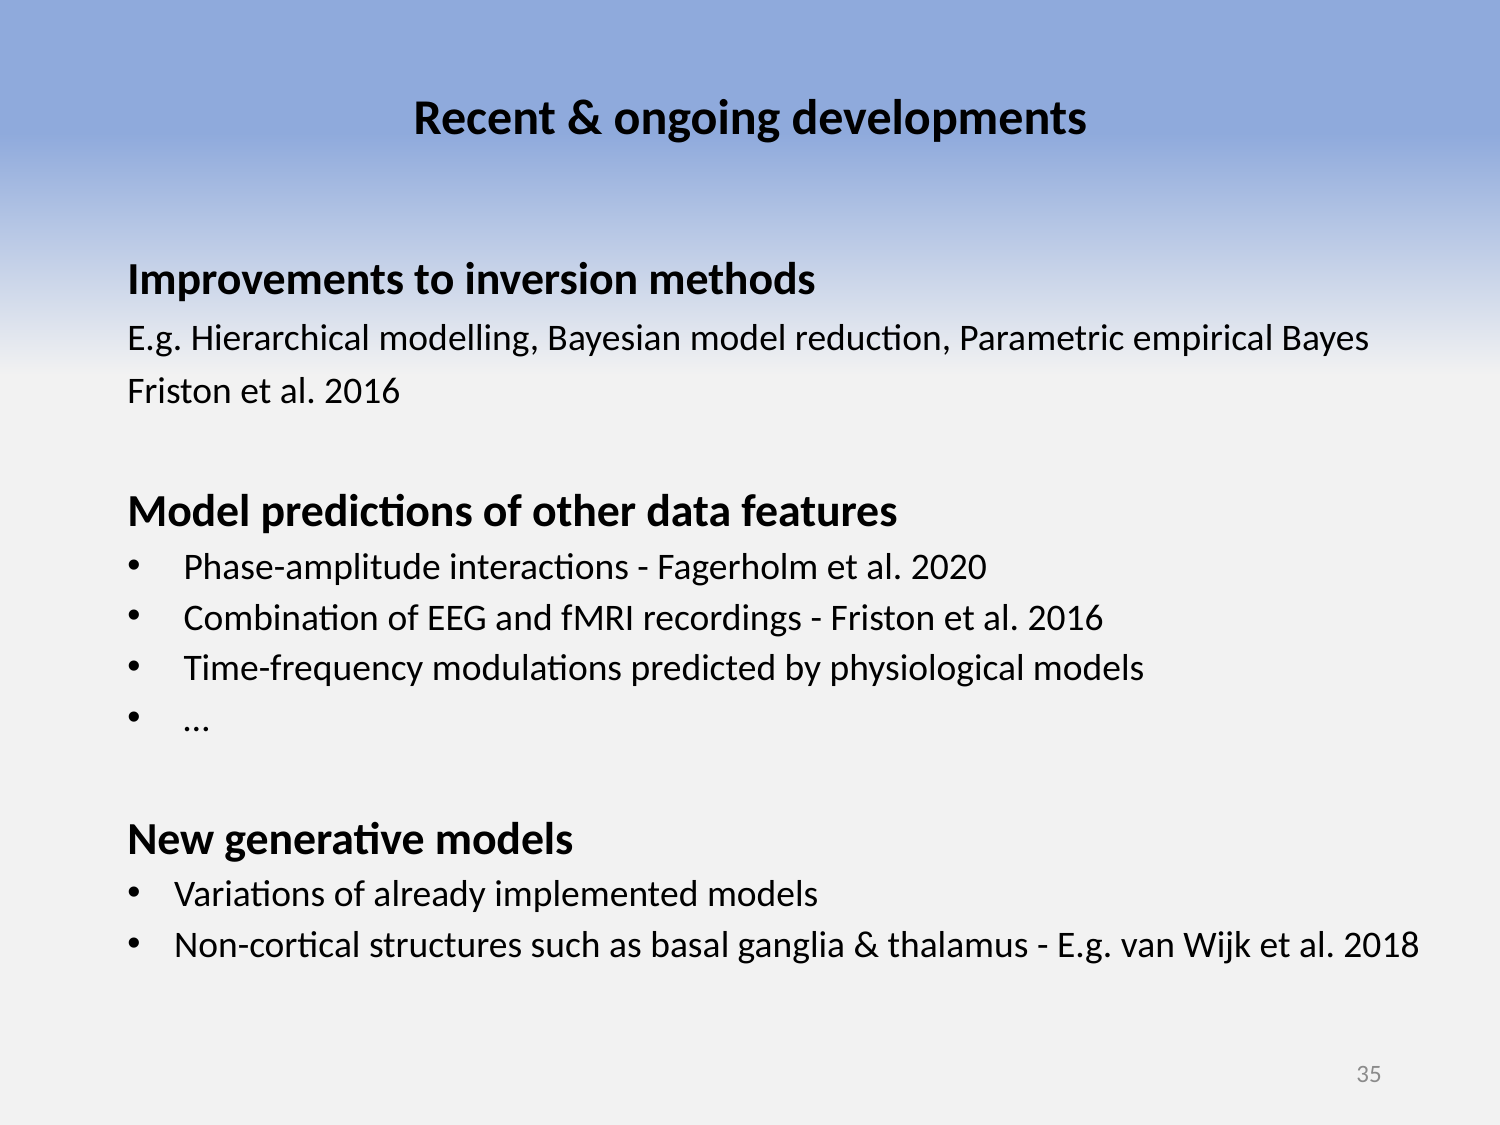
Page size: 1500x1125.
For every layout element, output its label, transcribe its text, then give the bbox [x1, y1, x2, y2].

text_box Improvements to inversion methods E.g. Hierarchical modelling, Bayesian model reduction, Parametric empirical Bayes Friston et al. 2016 Model predictions of other data features Phase-amplitude interactions - Fagerholm et al. 2020 Combination of EEG and fMRI recordings - Friston et al. 2016 Time-frequency modulations predicted by physiological models … New generative models Variations of already implemented models Non-cortical structures such as basal ganglia & thalamus - E.g. van Wijk et al. 2018 [112, 230, 1436, 1024]
slide_number 34 [1059, 1042, 1397, 1103]
title Recent & ongoing developments [54, 59, 1447, 177]
text_box [0, 0, 1500, 376]
